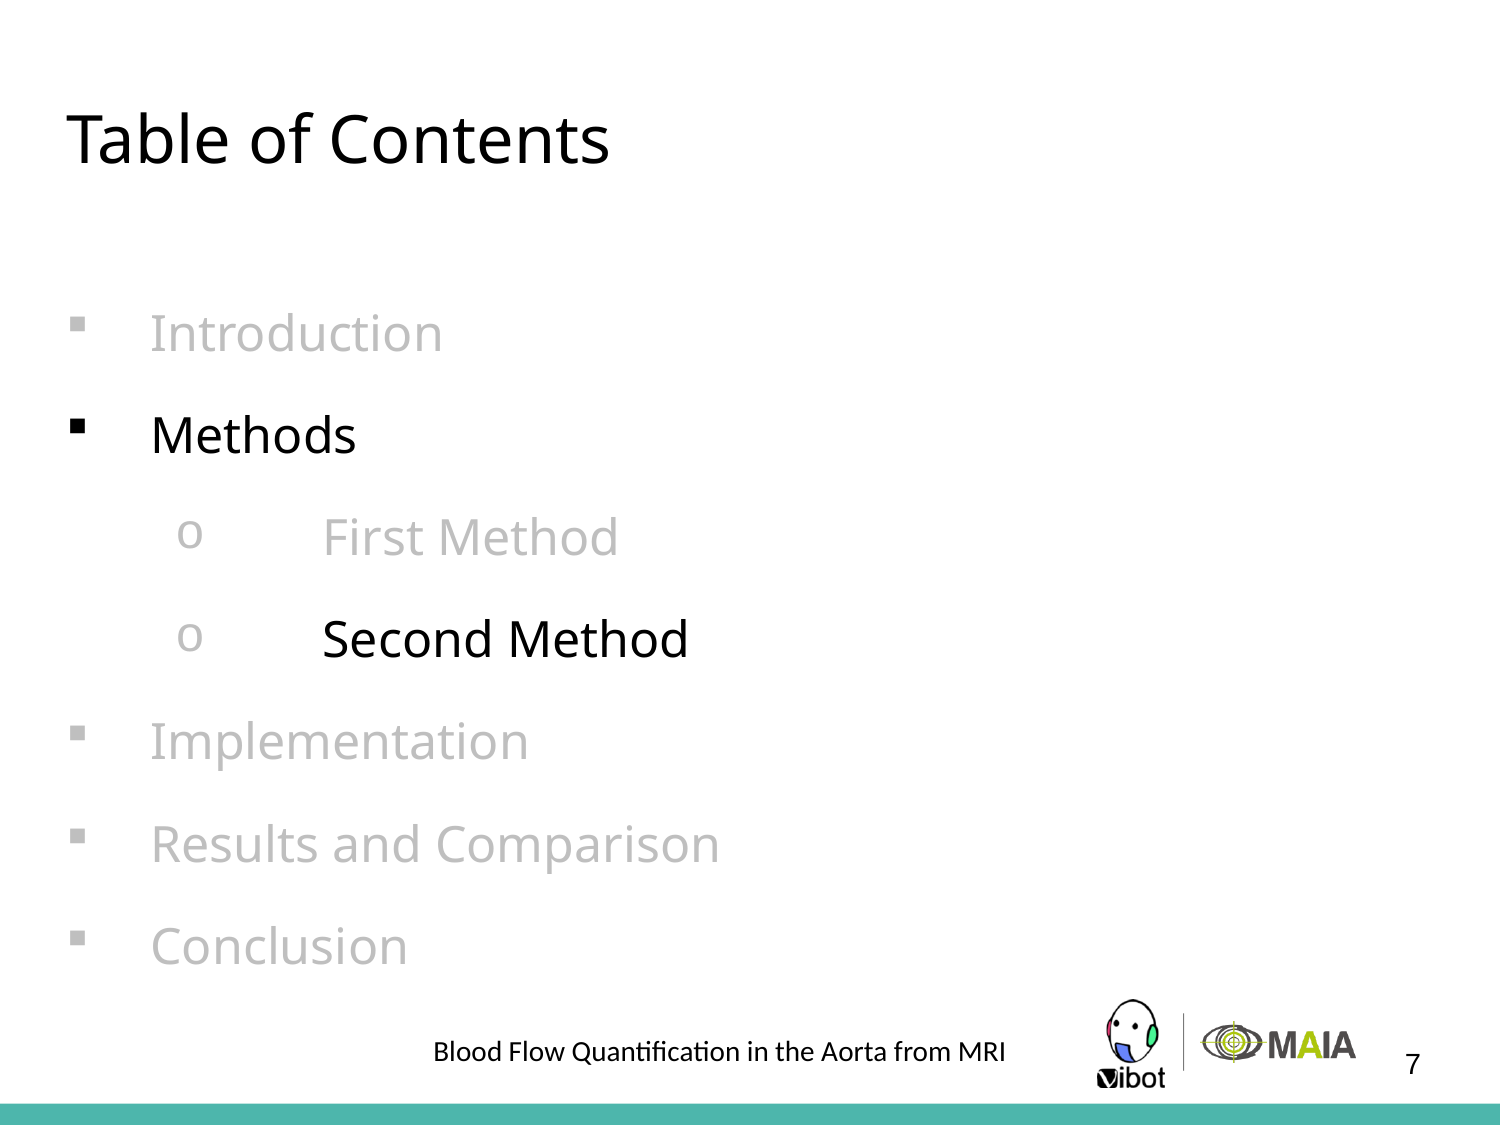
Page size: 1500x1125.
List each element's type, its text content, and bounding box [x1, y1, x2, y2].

text_box Introduction Methods First Method Second Method Implementation Results and Comparison Conclusion [51, 276, 1449, 1000]
slide_number 7 [1389, 1019, 1480, 1106]
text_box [1012, 999, 1363, 1088]
text_box Blood Flow Quantification in the Aorta from MRI [418, 1024, 1007, 1075]
title Table of Contents [51, 97, 1449, 252]
